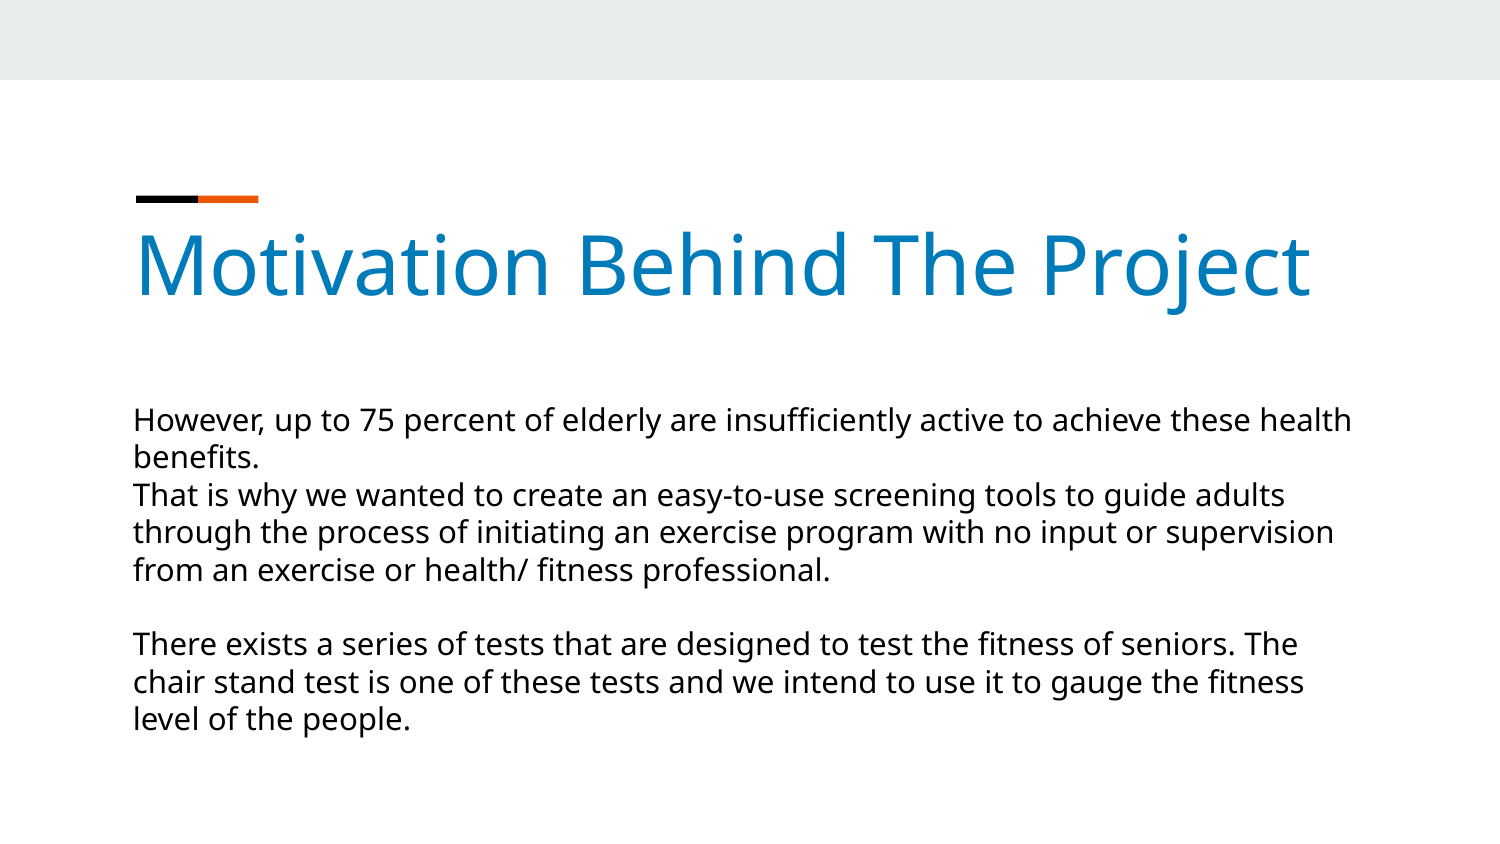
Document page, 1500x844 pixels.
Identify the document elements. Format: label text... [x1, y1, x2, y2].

text_box Motivation Behind The Project [119, 216, 1381, 304]
text_box However, up to 75 percent of elderly are insufficiently active to achieve these health benefits. That is why we wanted to create an easy-to-use screening tools to guide adults through the process of initiating an exercise program with no input or supervision from an exercise or health/ fitness professional. There exists a series of tests that are designed to test the fitness of seniors. The chair stand test is one of these tests and we intend to use it to gauge the fitness level of the people. [118, 384, 1380, 756]
